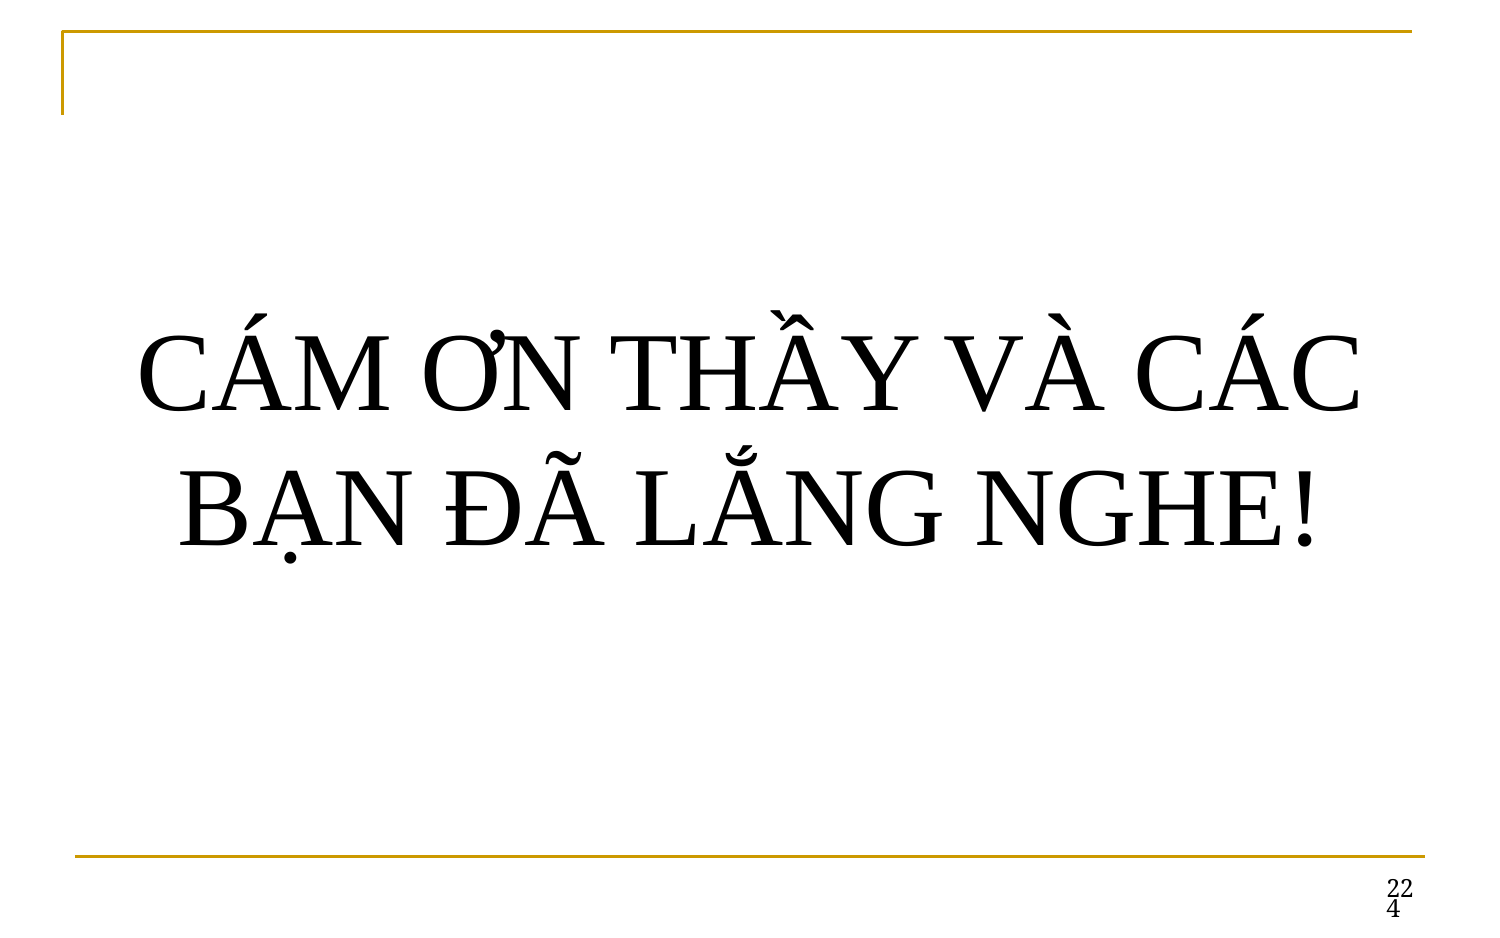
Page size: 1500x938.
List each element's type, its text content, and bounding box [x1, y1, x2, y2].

text_box CÁM ƠN THẦY VÀ CÁC BẠN ĐÃ LẮNG NGHE! [18, 281, 1482, 569]
slide_number 224 [1380, 878, 1419, 938]
